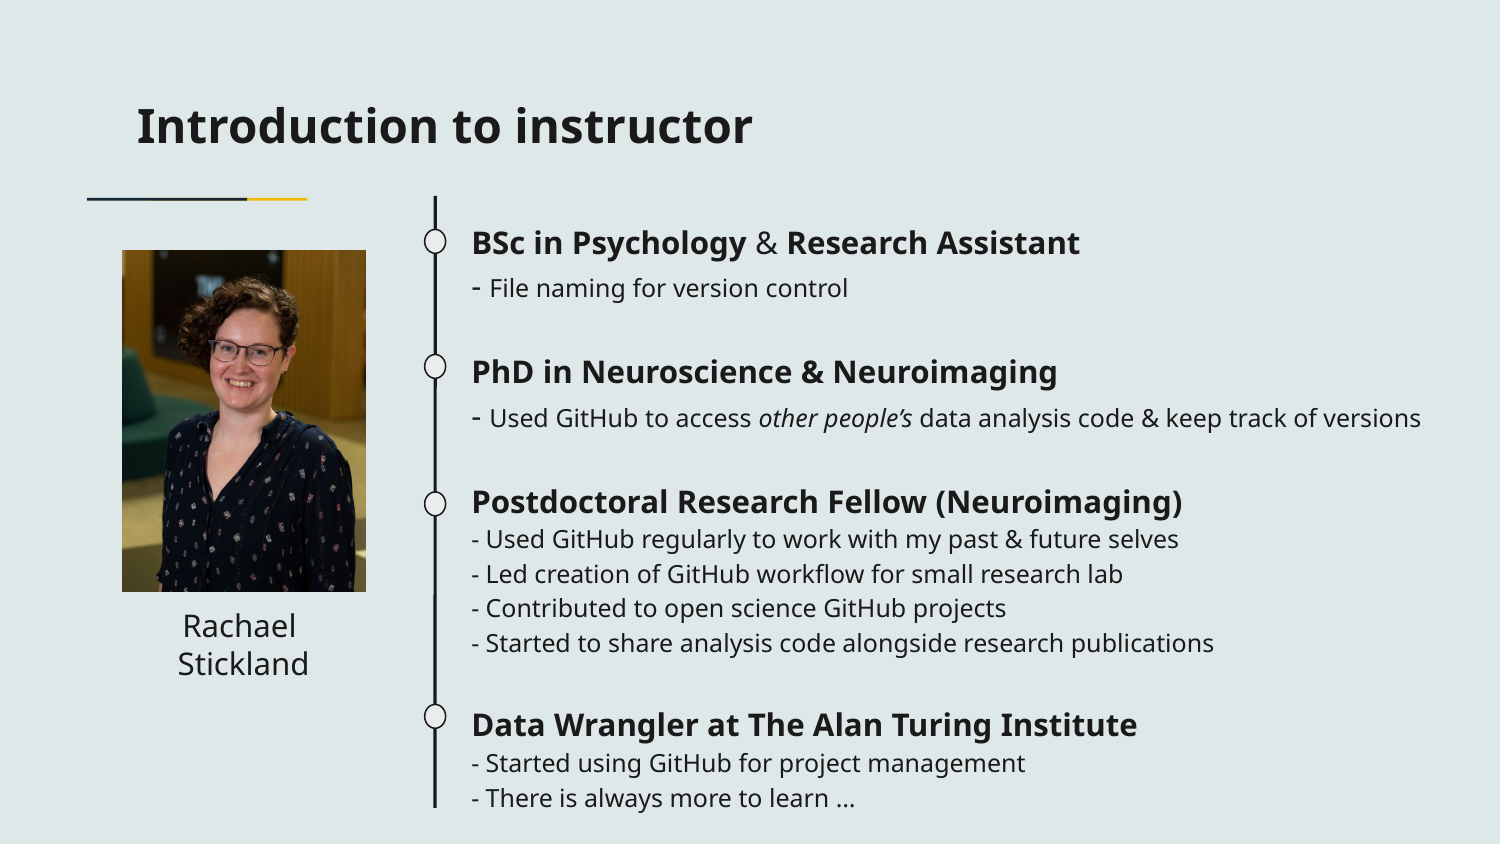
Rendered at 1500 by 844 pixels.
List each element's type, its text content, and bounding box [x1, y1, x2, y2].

text_box [424, 231, 429, 251]
text_box [424, 706, 429, 726]
text_box [441, 706, 446, 727]
text_box [441, 494, 446, 514]
text_box BSc in Psychology & Research Assistant - File naming for version control PhD in Neuroscience & Neuroimaging - Used GitHub to access other people’s data analysis code & keep track of versions Postdoctoral Research Fellow (Neuroimaging) - Used GitHub regularly to work with my past & future selves - Led creation of GitHub workflow for small research lab - Contributed to open science GitHub projects - Started to share analysis code alongside research publications Data Wrangler at The Alan Turing Institute - Started using GitHub for project management - There is always more to learn … [456, 202, 1492, 827]
title Introduction to instructor [122, 80, 1384, 169]
picture [121, 250, 366, 592]
text_box [424, 494, 429, 514]
text_box [441, 231, 446, 252]
text_box Rachael Stickland [122, 598, 366, 734]
text_box [424, 356, 429, 376]
text_box [441, 356, 446, 377]
